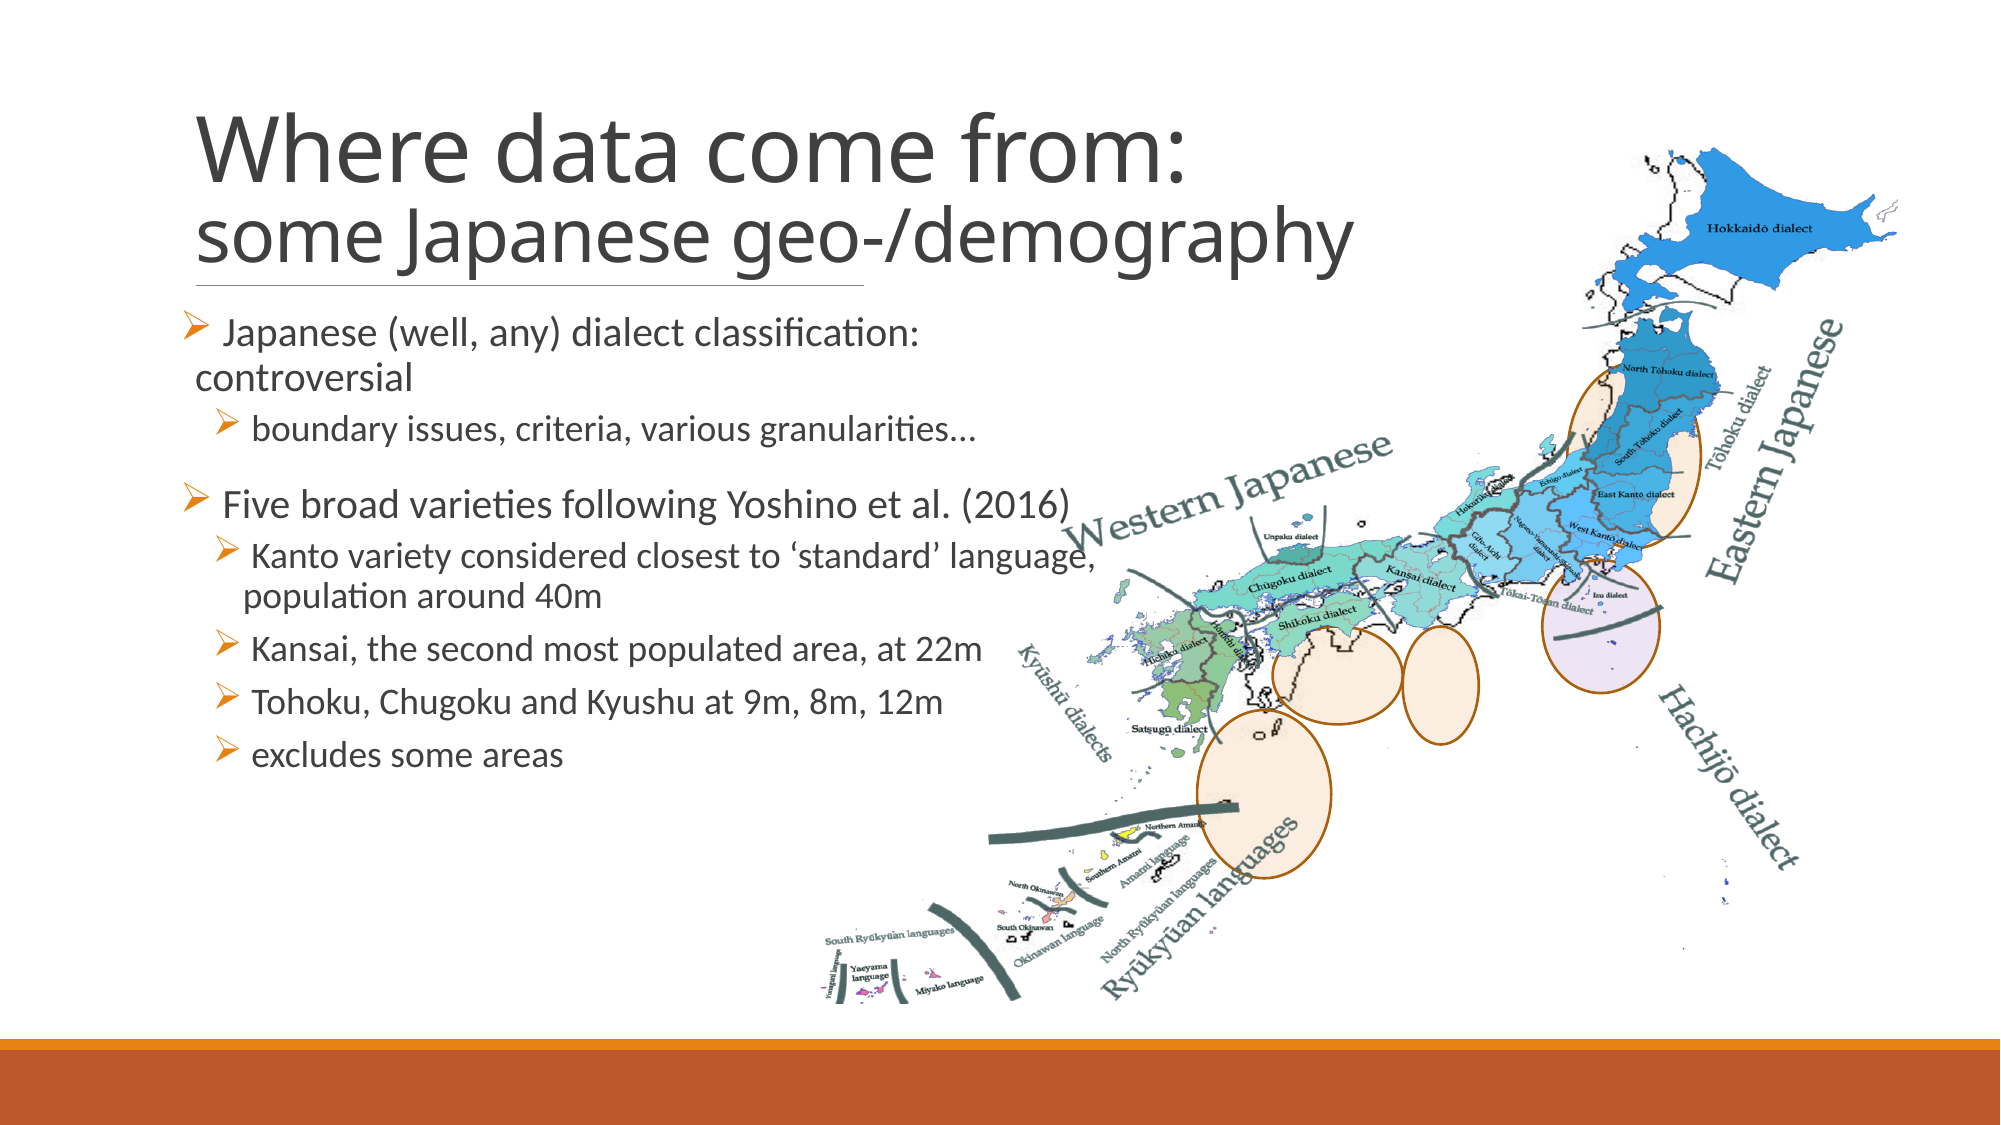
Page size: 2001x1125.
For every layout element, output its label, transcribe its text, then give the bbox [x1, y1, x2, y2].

title Where data come from: some Japanese geo-/demography [180, 47, 1830, 285]
list Japanese (well, any) dialect classification: controversial boundary issues, criteria, various granularities… Five broad varieties following Yoshino et al. (2016) Kanto variety considered closest to ‘standard’ language, population around 40m Kansai, the second most populated area, at 22m Tohoku, Chugoku and Kyushu at 9m, 8m, 12m excludes some areas [180, 302, 817, 1004]
picture [820, 116, 1967, 1005]
